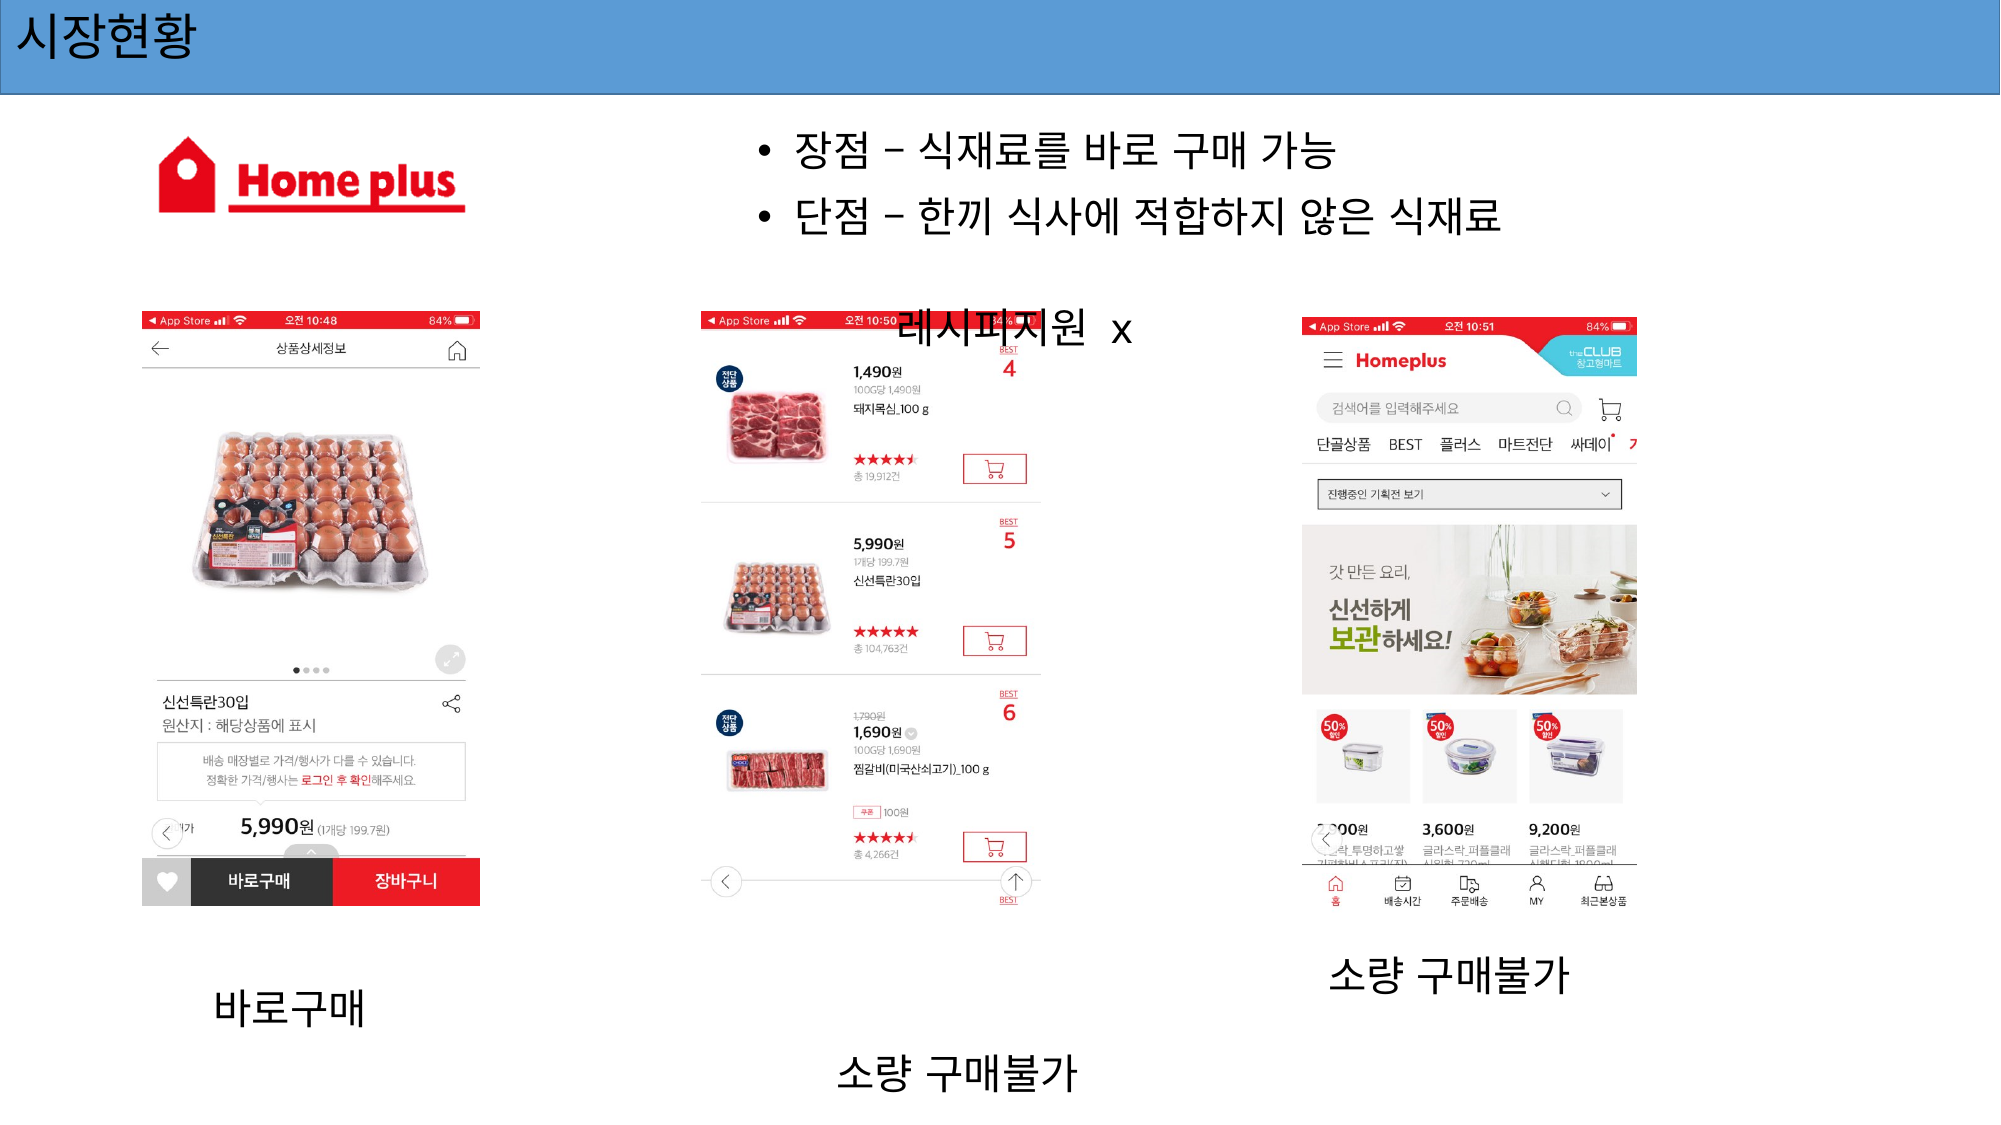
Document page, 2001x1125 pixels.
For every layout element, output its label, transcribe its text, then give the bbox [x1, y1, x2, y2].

title 시장현황 [0, 0, 702, 91]
text_box [499, 0, 2000, 95]
picture [1302, 317, 1637, 913]
text_box 소량 구매불가 [821, 1040, 1135, 1106]
picture [142, 311, 480, 906]
text_box 바로구매 [142, 975, 438, 1041]
text_box 소량 구매불가 [1313, 942, 1627, 1008]
list 장점 – 식재료를 바로 구매 가능 단점 – 한끼 식사에 적합하지 않은 식재료 레시피지원 x [742, 122, 1612, 467]
picture [123, 46, 499, 302]
picture [701, 311, 1041, 906]
text_box [0, 91, 123, 95]
